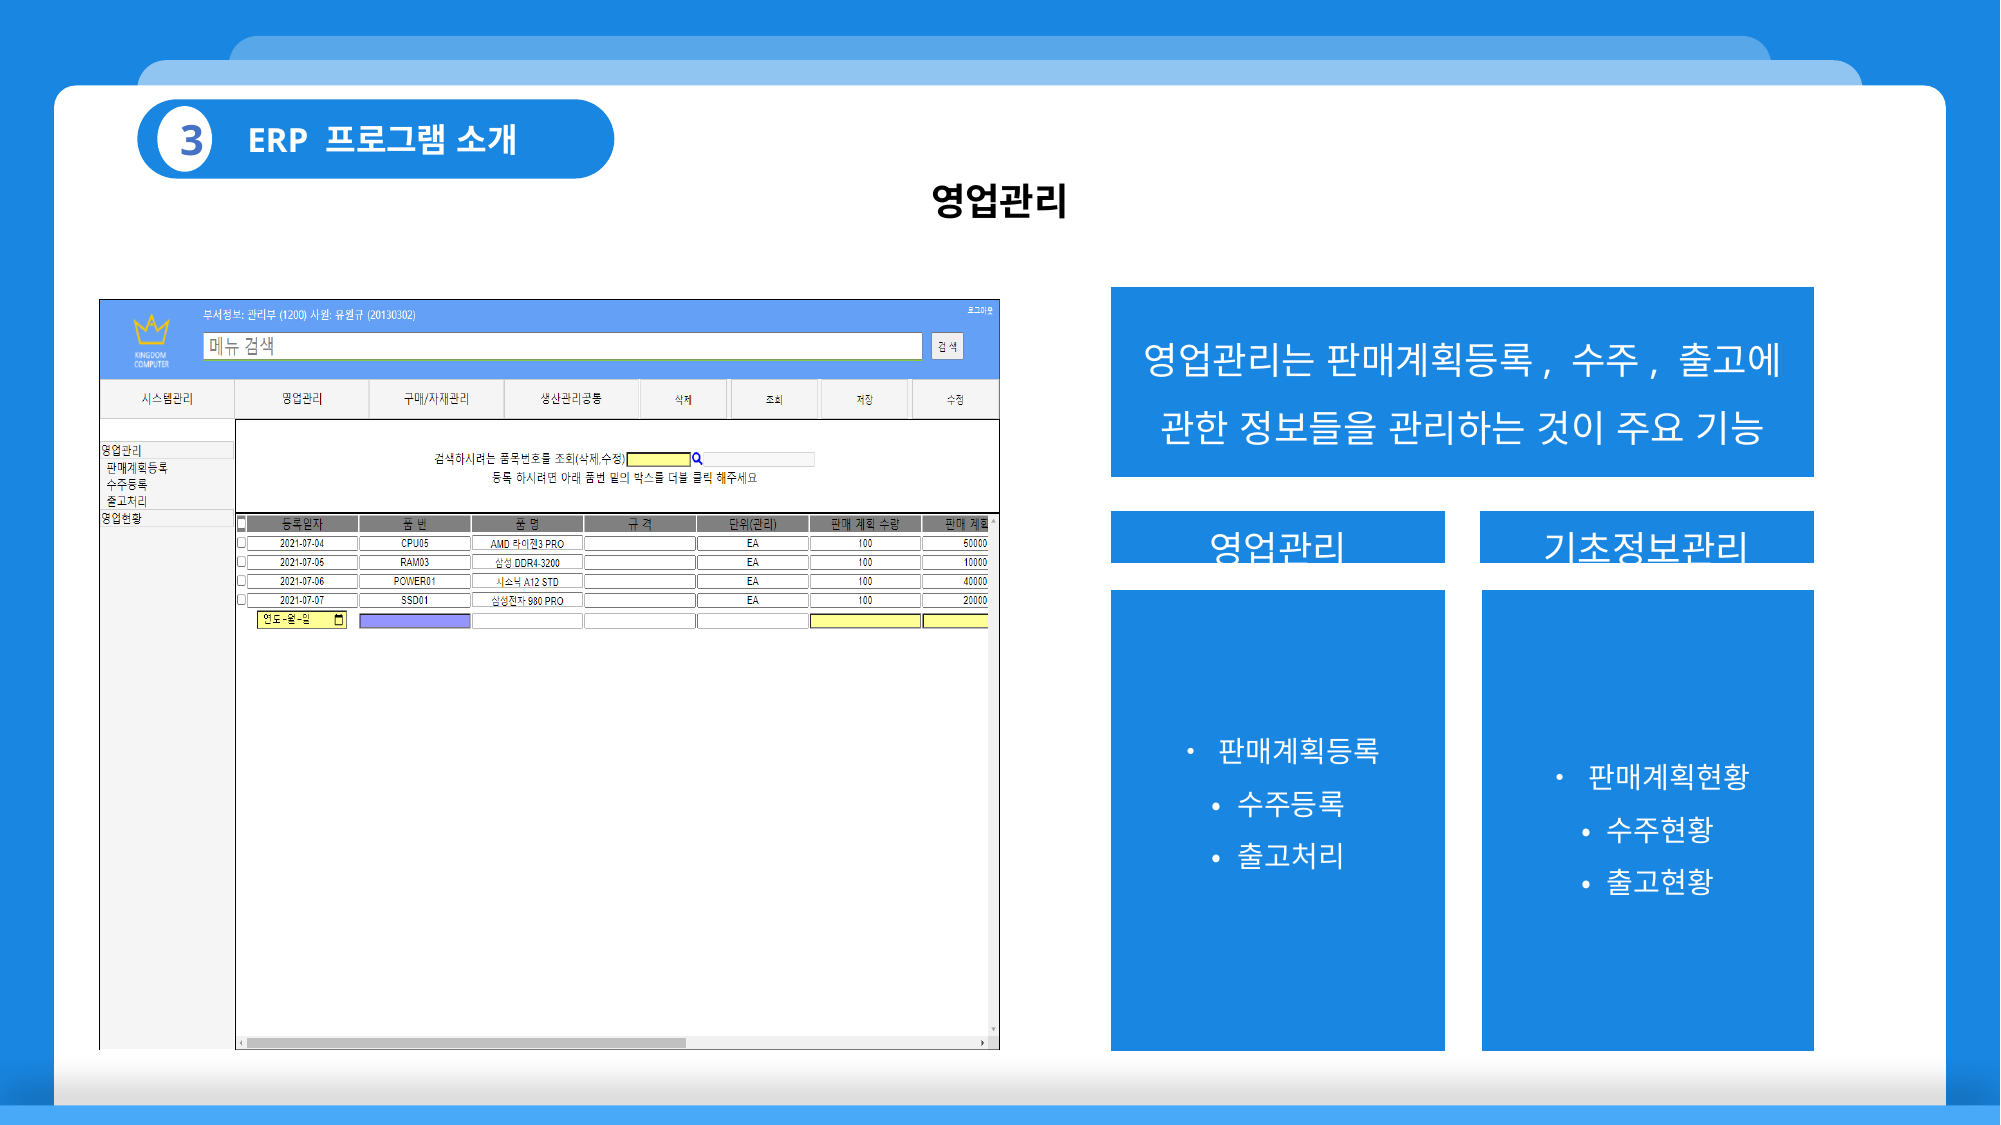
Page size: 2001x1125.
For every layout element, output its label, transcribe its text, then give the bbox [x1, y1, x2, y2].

text_box [0, 1104, 2000, 1125]
text_box 기초정보관리 [1480, 511, 1814, 563]
text_box 영업관리 [1111, 511, 1445, 563]
text_box • 판매계획현황 • 수주현황 • 출고현황 [1482, 590, 1814, 1051]
text_box [228, 34, 1772, 59]
picture [99, 299, 1000, 1050]
text_box [53, 84, 1947, 1068]
text_box 영업관리 [738, 170, 1262, 231]
text_box 영업관리는 판매계획등록, 수주, 출고에 관한 정보들을 관리하는 것이 주요 기능 [1111, 287, 1814, 477]
text_box 3 [156, 105, 214, 173]
text_box ERP 프로그램 소개 [136, 98, 616, 180]
text_box [136, 59, 1864, 84]
text_box • 판매계획등록 • 수주등록 • 출고처리 [1111, 590, 1445, 1051]
